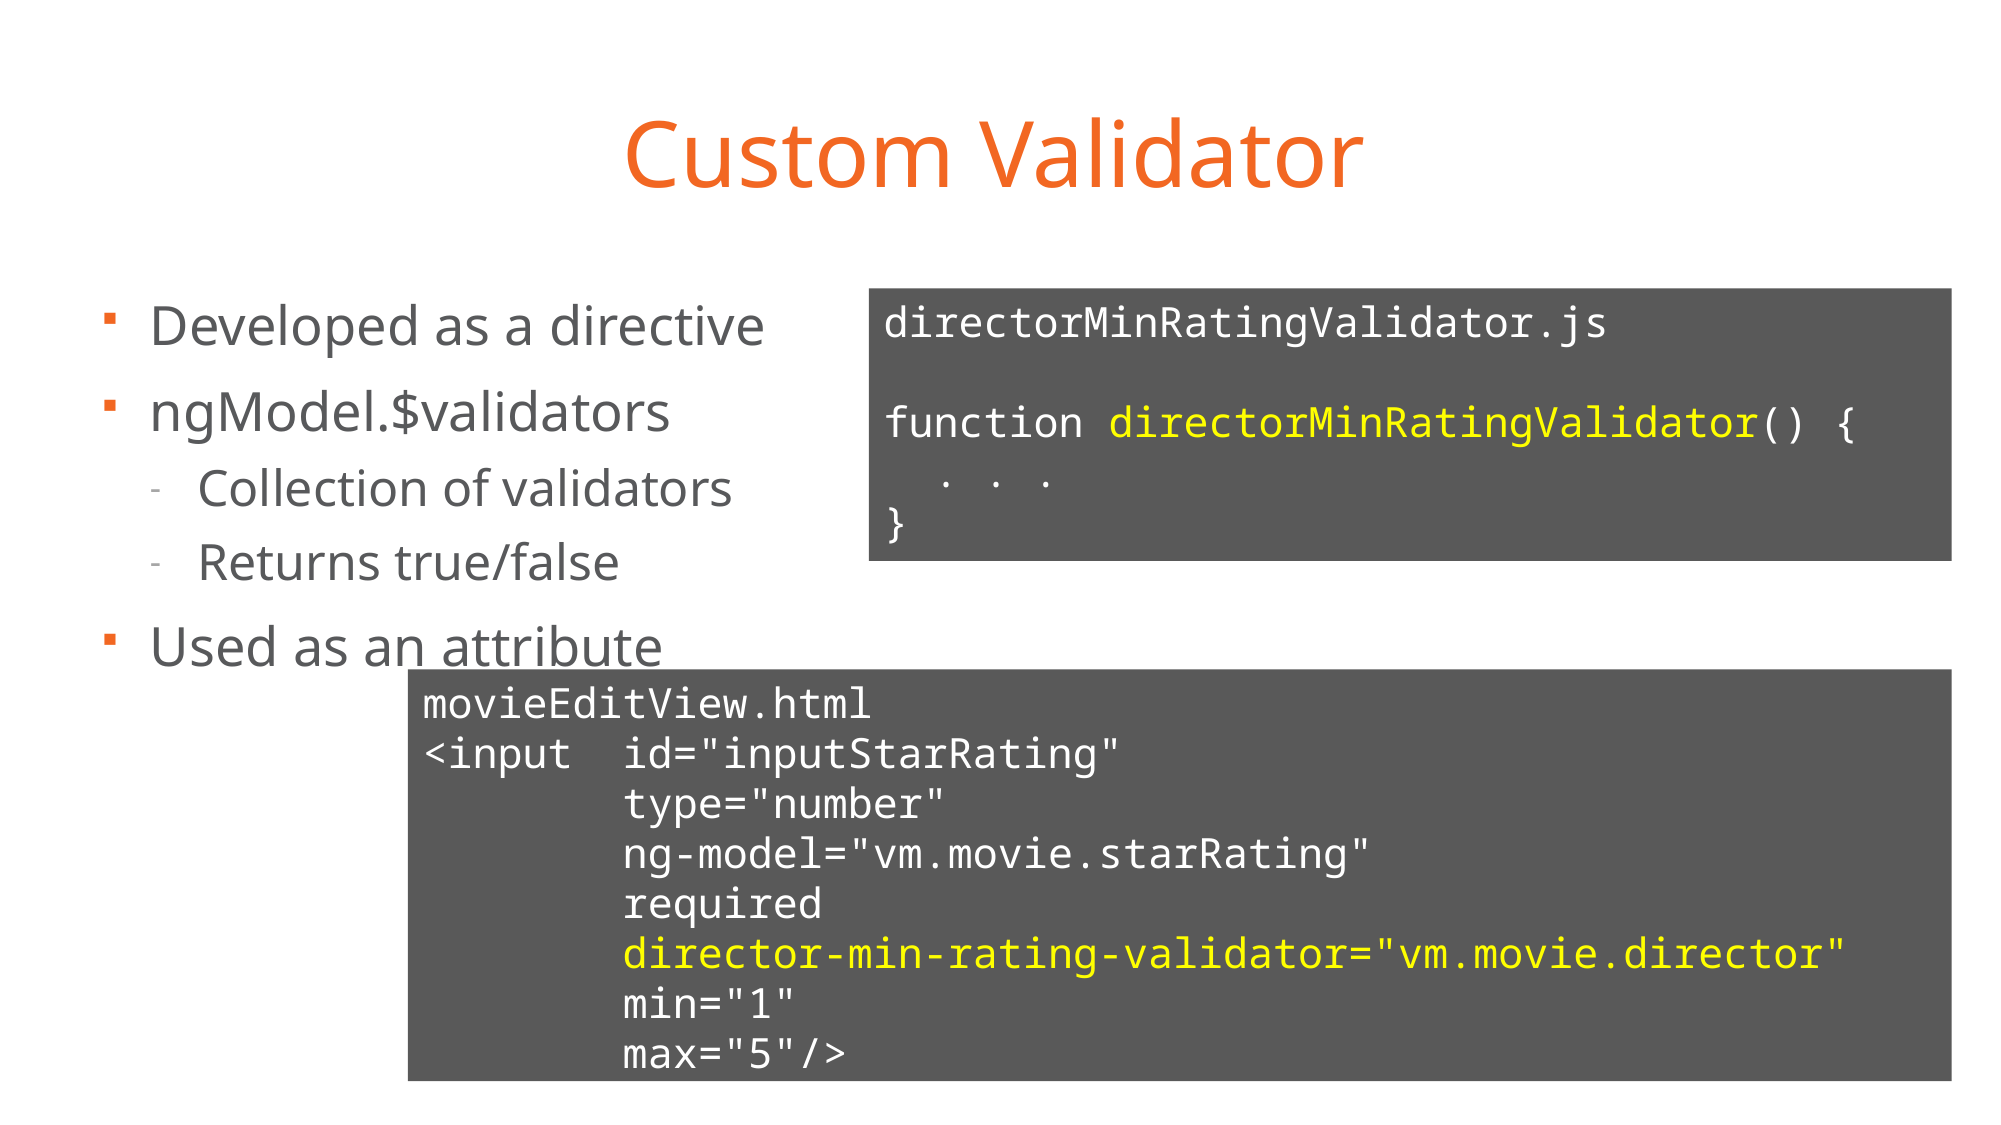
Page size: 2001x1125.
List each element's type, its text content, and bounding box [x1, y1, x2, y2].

text_box movieEditView.html <input id="inputStarRating" type="number" ng-model="vm.movie.starRating" required director-min-rating-validator="vm.movie.director" min="1" max="5"/> [407, 669, 1952, 1082]
title Custom Validator [101, 30, 1903, 289]
list Developed as a directive ngModel.$validators Collection of validators Returns true/false Used as an attribute [101, 291, 1903, 986]
text_box directorMinRatingValidator.js function directorMinRatingValidator() { . . . } [868, 288, 1952, 561]
